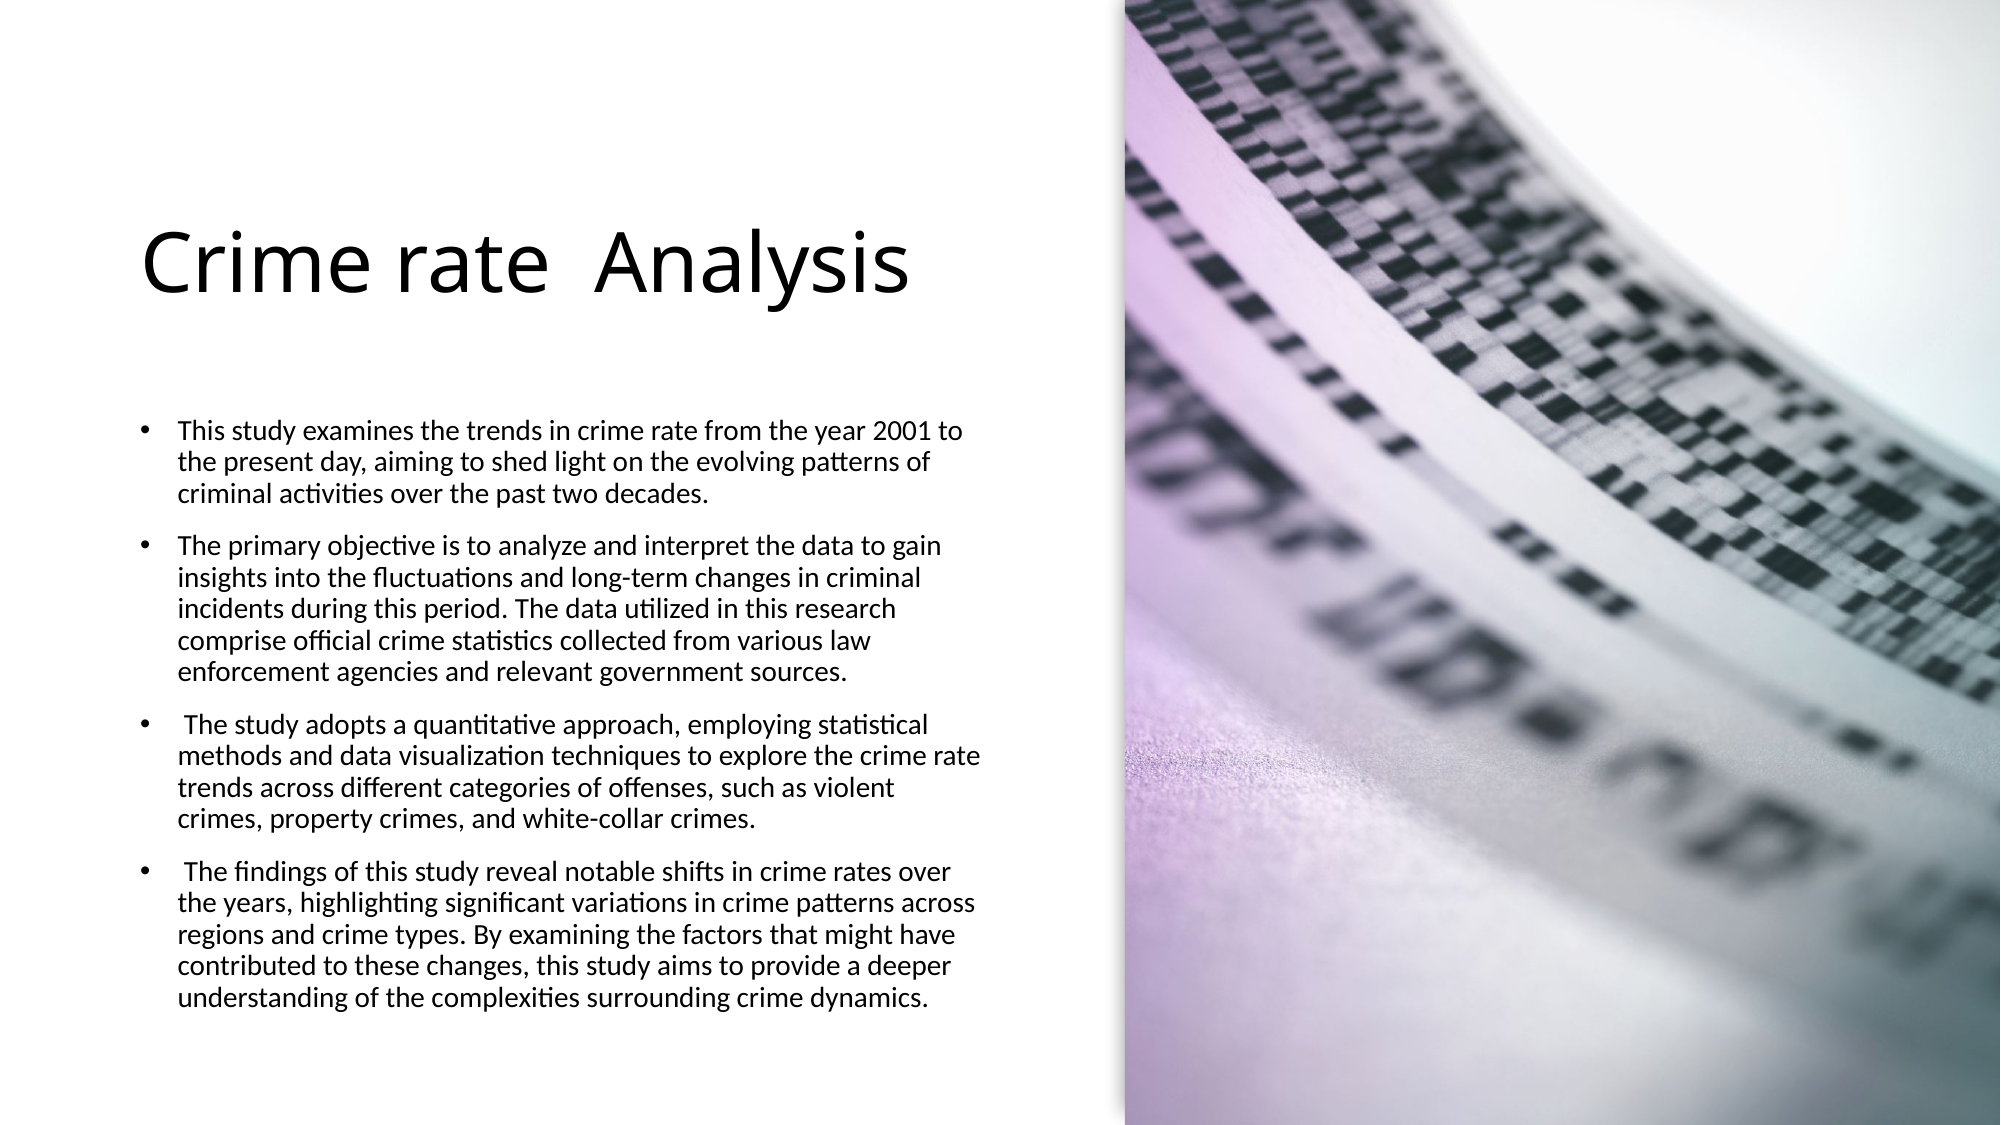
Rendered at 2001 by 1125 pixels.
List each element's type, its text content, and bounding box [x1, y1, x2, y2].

title Crime rate Analysis [124, 125, 1000, 405]
list This study examines the trends in crime rate from the year 2001 to the present day, aiming to shed light on the evolving patterns of criminal activities over the past two decades. The primary objective is to analyze and interpret the data to gain insights into the fluctuations and long-term changes in criminal incidents during this period. The data utilized in this research comprise official crime statistics collected from various law enforcement agencies and relevant government sources. The study adopts a quantitative approach, employing statistical methods and data visualization techniques to explore the crime rate trends across different categories of offenses, such as violent crimes, property crimes, and white-collar crimes. The findings of this study reveal notable shifts in crime rates over the years, highlighting significant variations in crime patterns across regions and crime types. By examining the factors that might have contributed to these changes, this study aims to provide a deeper understanding of the complexities surrounding crime dynamics. [124, 405, 1000, 1024]
text_box [0, 0, 1124, 1125]
picture [1124, 0, 2000, 1125]
